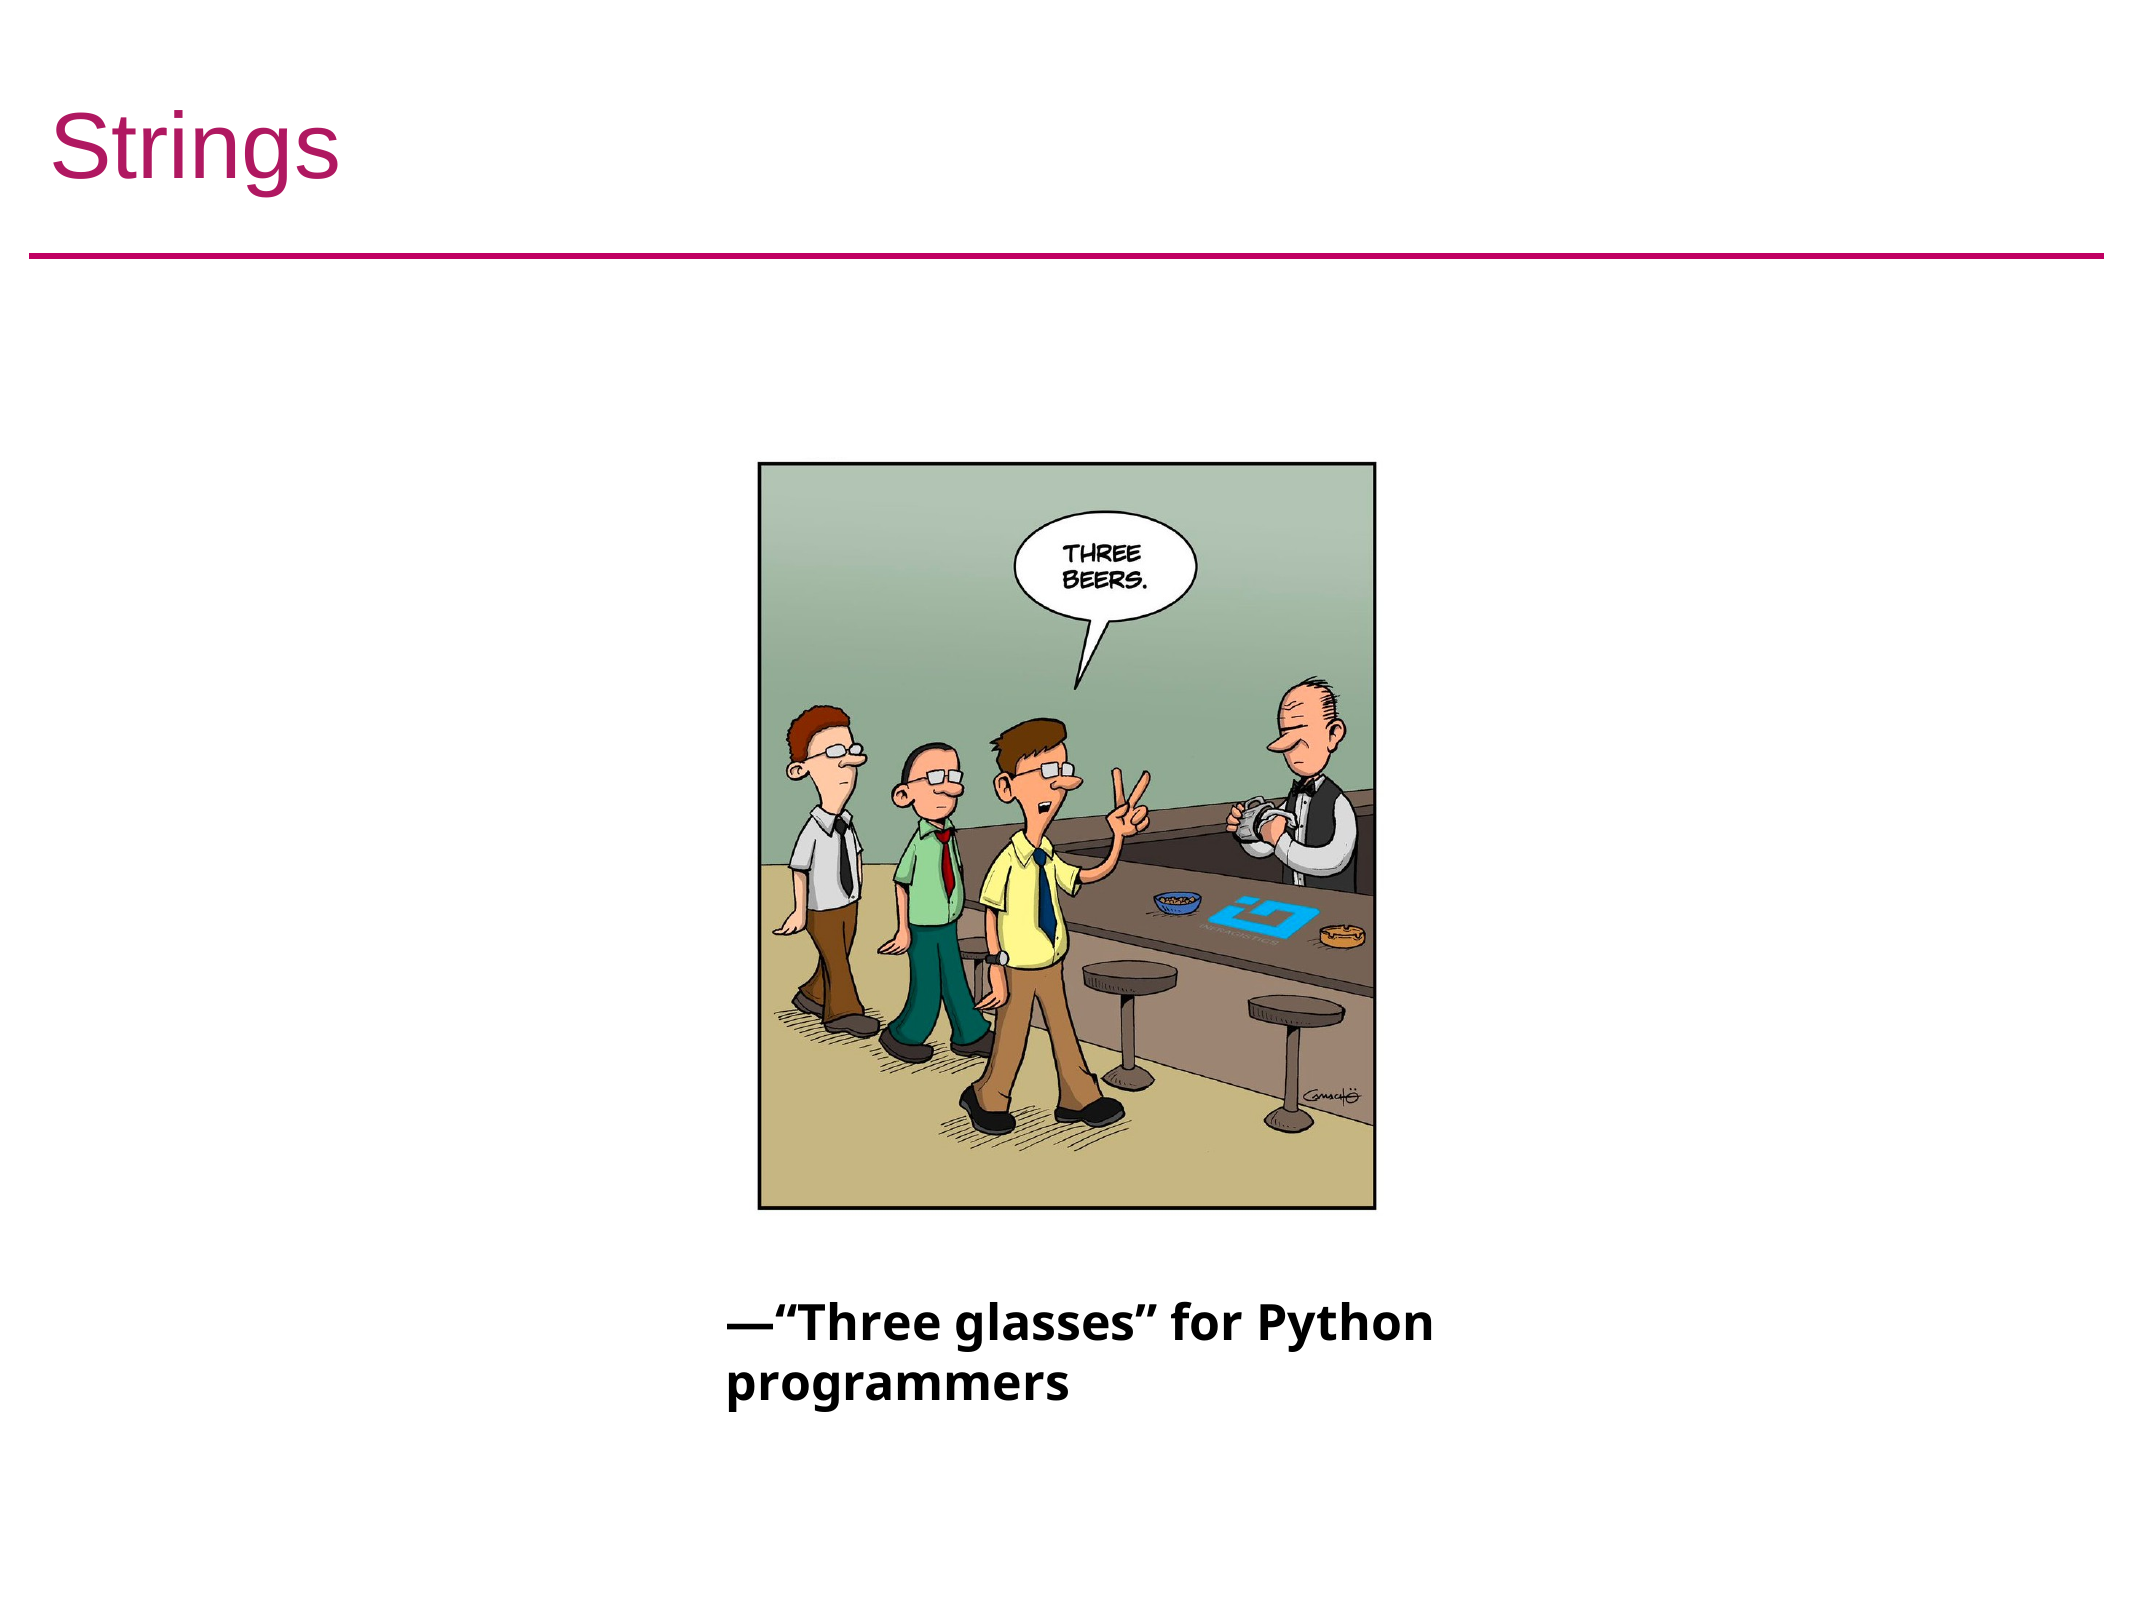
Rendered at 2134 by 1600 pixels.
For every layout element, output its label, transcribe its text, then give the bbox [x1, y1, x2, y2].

text_box [749, 457, 1384, 1216]
title Strings [49, 85, 2084, 353]
text_box —“Three glasses” for Python programmers [723, 1290, 1755, 1411]
